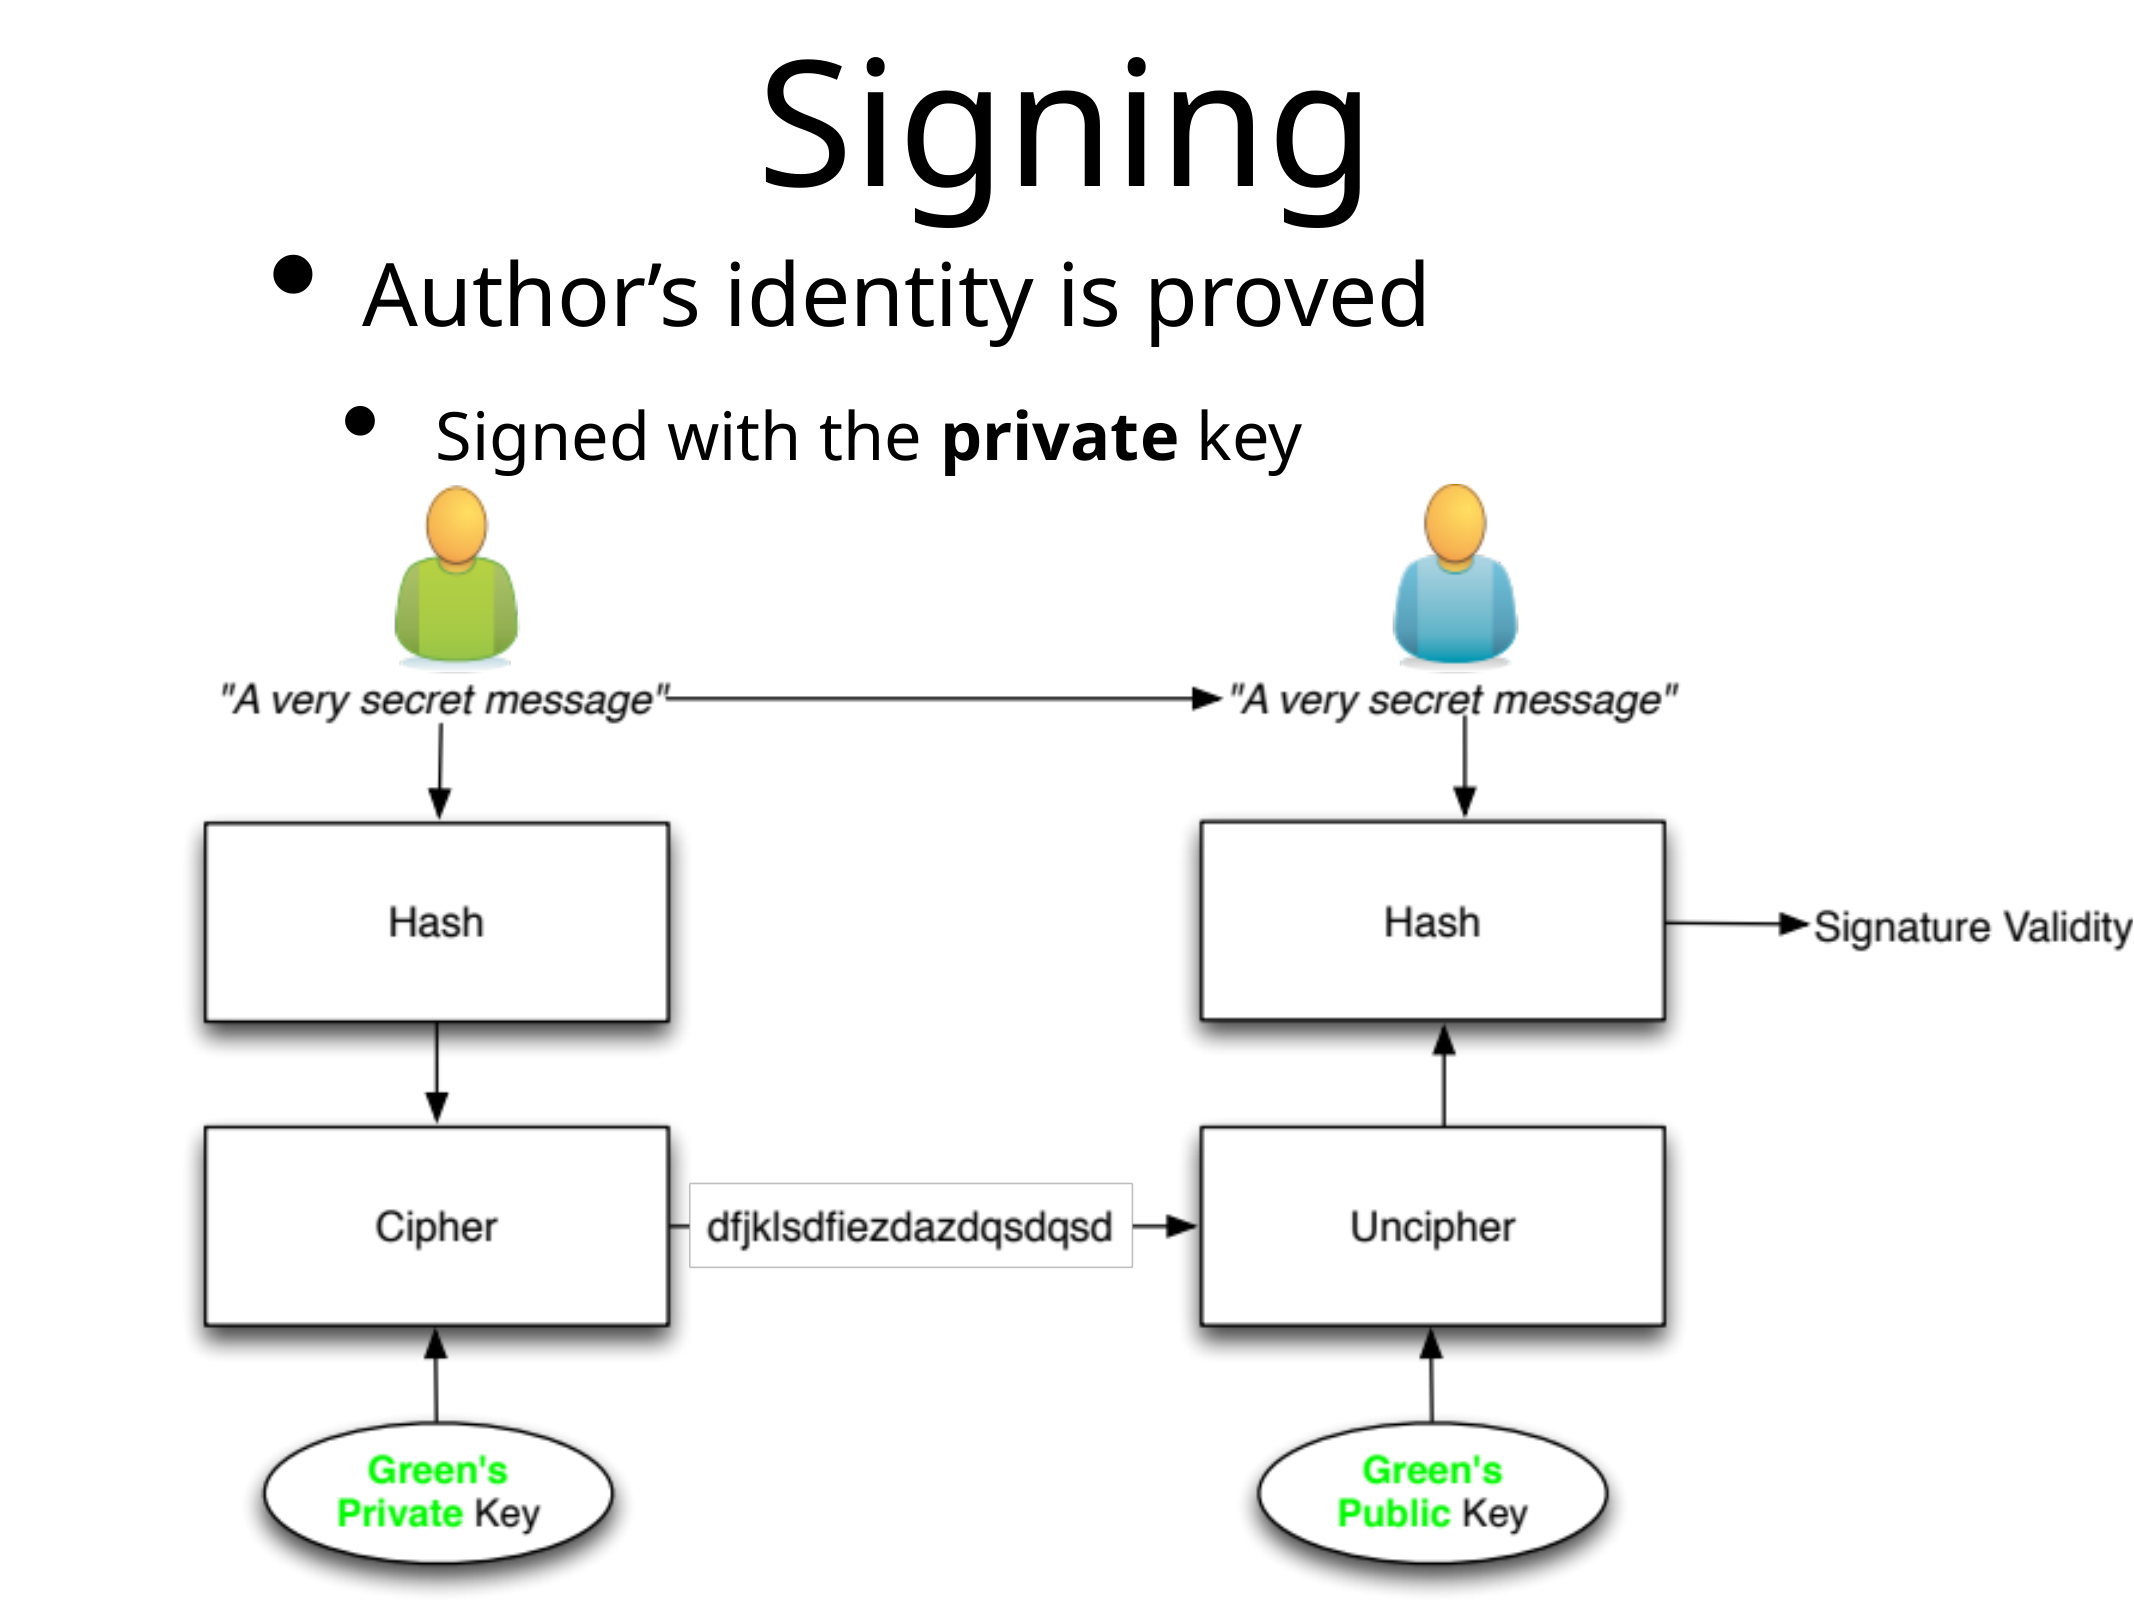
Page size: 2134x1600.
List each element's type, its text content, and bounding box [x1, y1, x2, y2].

picture [171, 484, 2134, 1600]
title Signing [207, 0, 1926, 233]
list Author’s identity is proved Signed with the private key [207, 233, 1926, 477]
